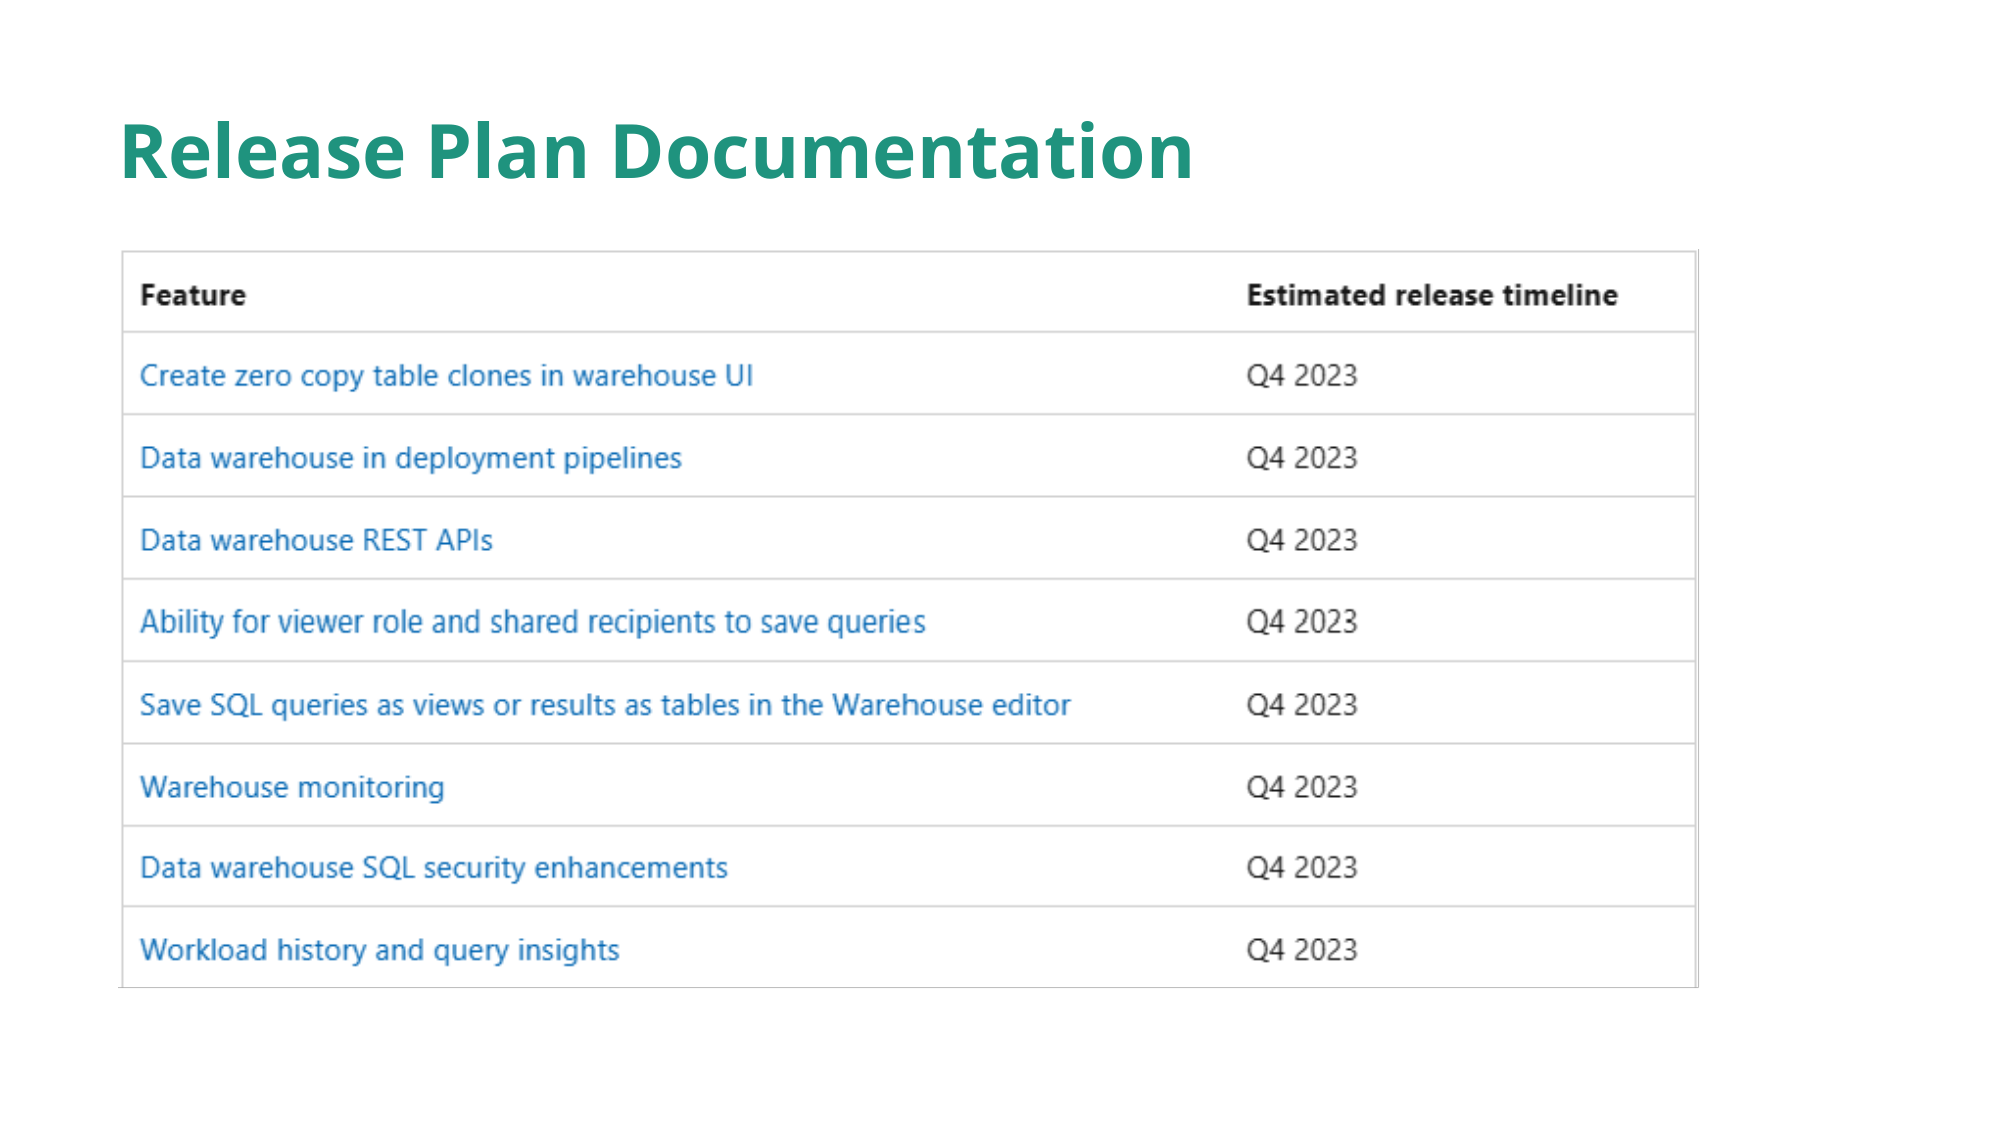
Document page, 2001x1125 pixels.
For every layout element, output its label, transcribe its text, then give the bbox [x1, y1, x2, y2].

picture [118, 249, 1701, 990]
list Release Plan Documentation [104, 106, 1868, 198]
